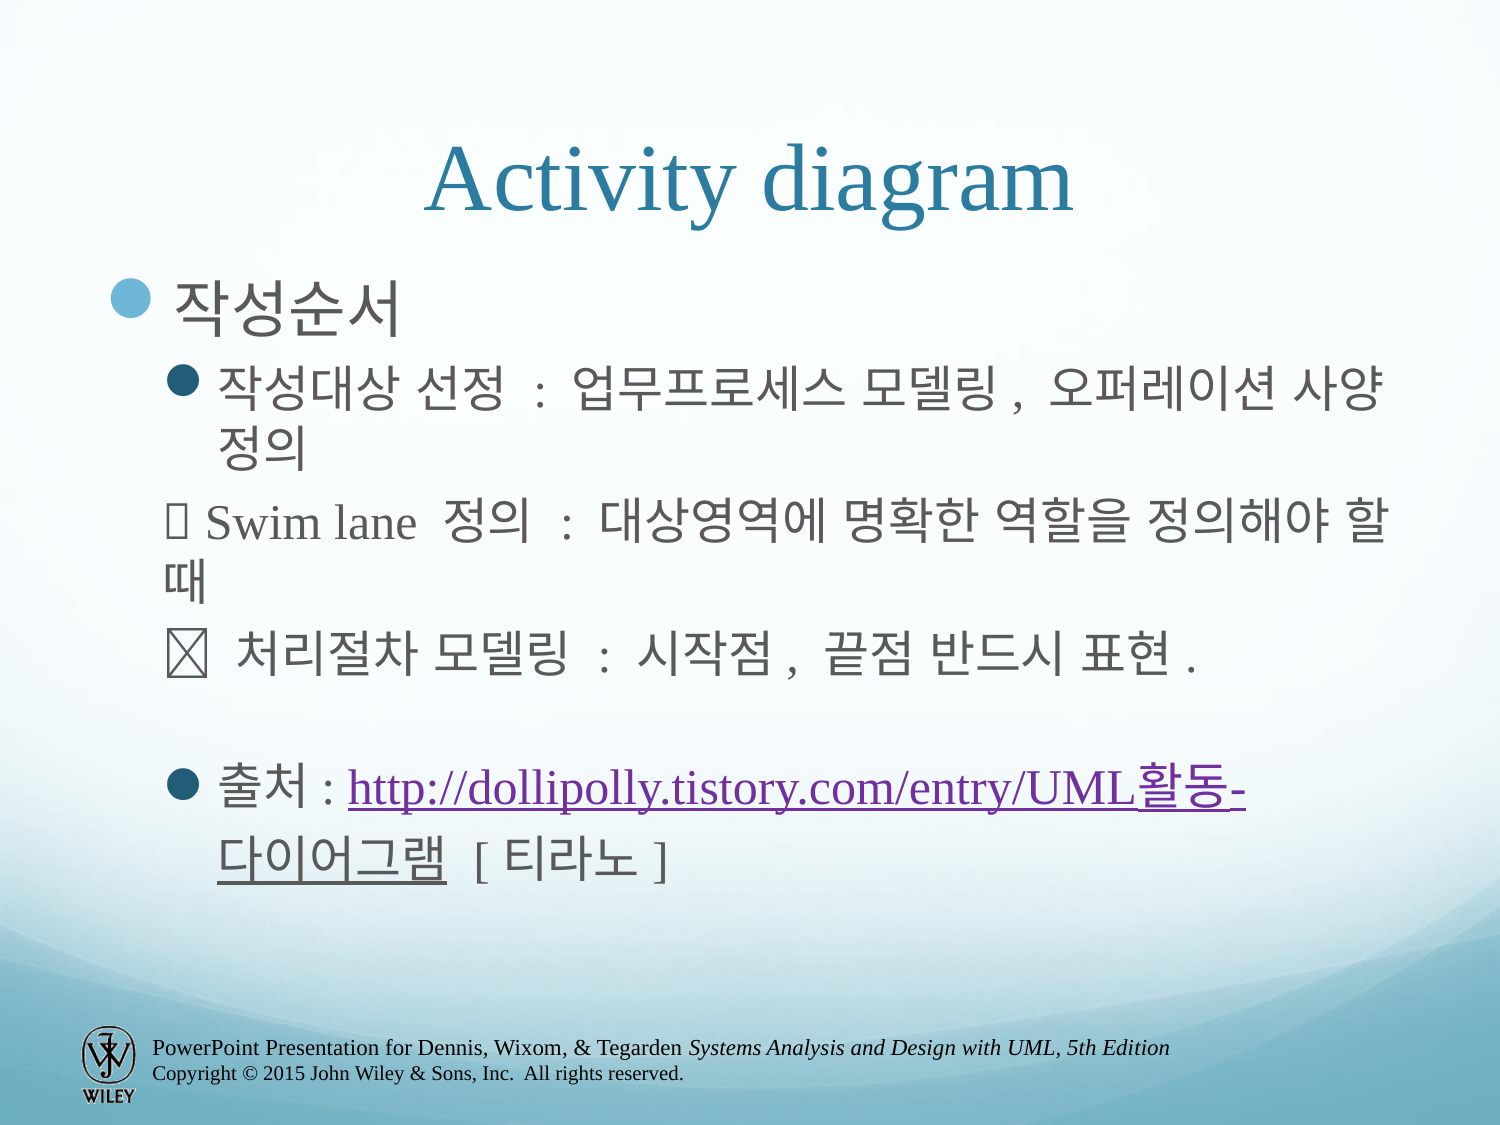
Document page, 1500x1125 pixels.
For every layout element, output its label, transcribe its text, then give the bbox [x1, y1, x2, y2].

picture [0, 0, 1500, 1125]
title Activity diagram [90, 17, 1410, 237]
list 작성순서 작성대상 선정 : 업무프로세스 모델링, 오퍼레이션 사양 정의  Swim lane 정의 : 대상영역에 명확한 역할을 정의해야 할 때  처리절차 모델링 : 시작점, 끝점 반드시 표현. 출처: http://dollipolly.tistory.com/entry/UML활동-다이어그램 [티라노] [90, 262, 1438, 975]
